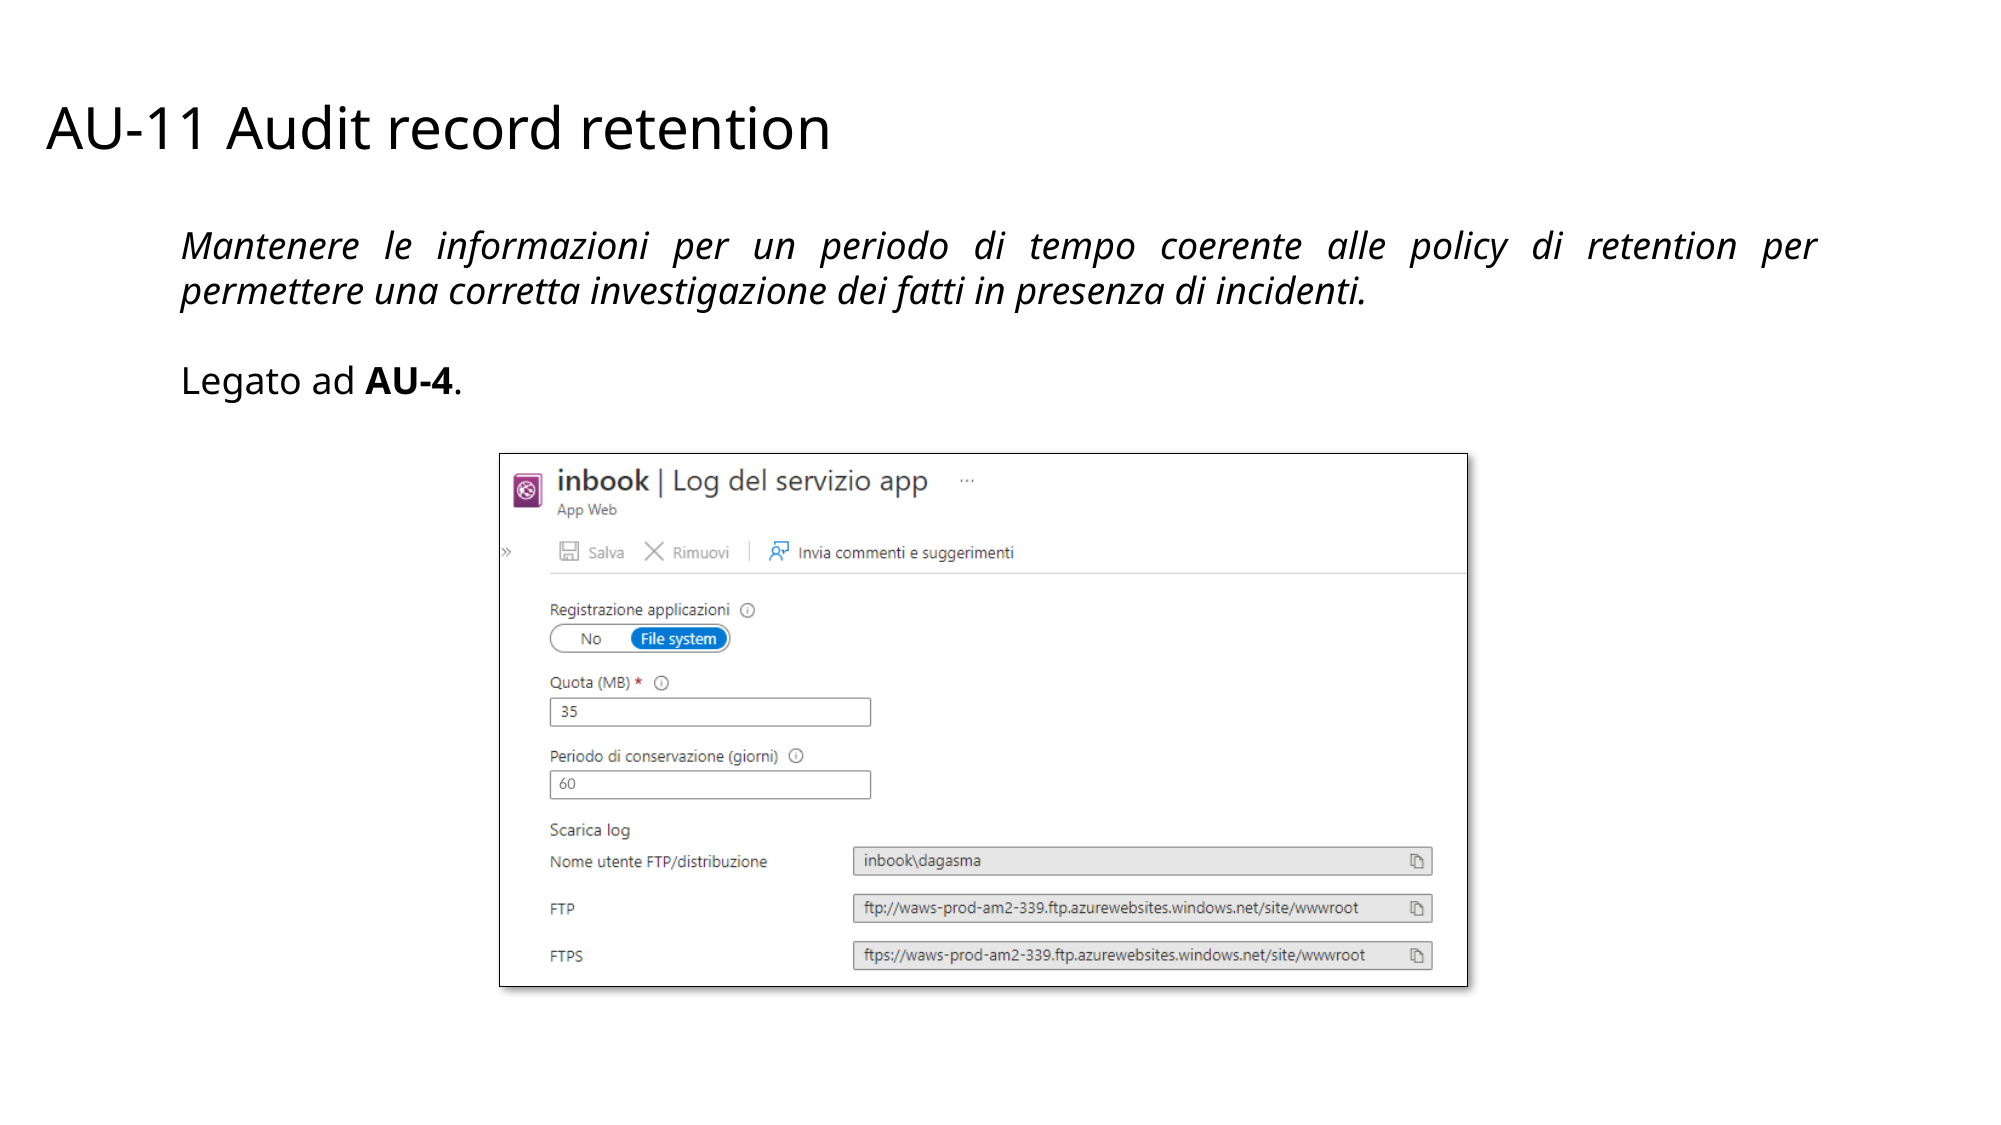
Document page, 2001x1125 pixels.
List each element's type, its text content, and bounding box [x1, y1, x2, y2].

text_box [74, 453, 1893, 1042]
text_box Mantenere le informazioni per un periodo di tempo coerente alle policy di retention per permettere una corretta investigazione dei fatti in presenza di incidenti. Legato ad AU-4. [165, 169, 1835, 409]
text_box AU-11 Audit record retention [31, 83, 847, 169]
picture [499, 452, 1468, 987]
